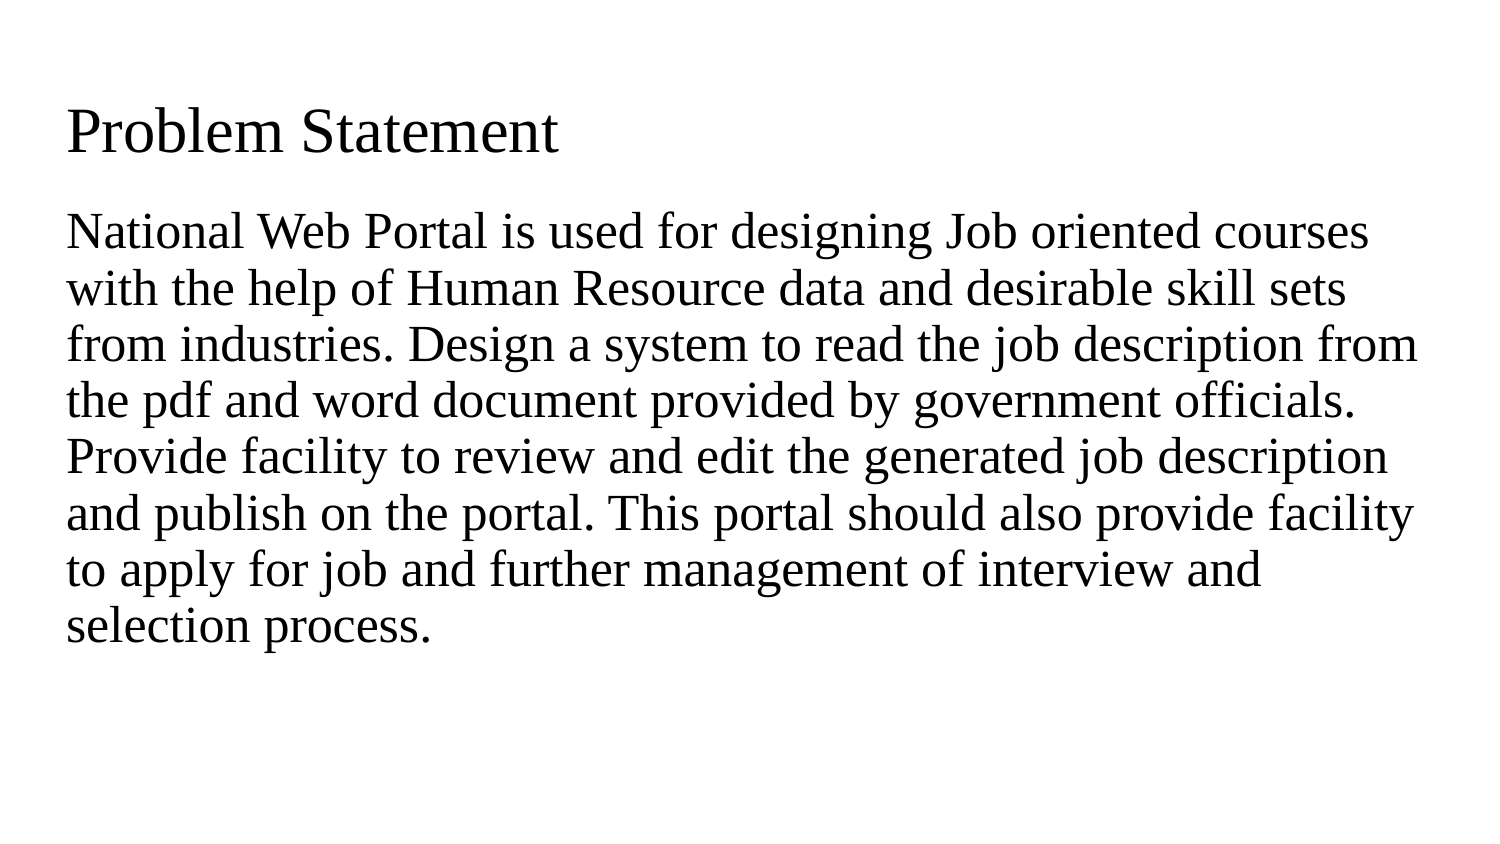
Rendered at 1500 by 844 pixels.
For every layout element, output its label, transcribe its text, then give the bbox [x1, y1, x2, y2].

list National Web Portal is used for designing Job oriented courses with the help of Human Resource data and desirable skill sets from industries. Design a system to read the job description from the pdf and word document provided by government officials. Provide facility to review and edit the generated job description and publish on the portal. This portal should also provide facility to apply for job and further management of interview and selection process. [51, 189, 1449, 750]
title Problem Statement [51, 72, 1449, 167]
